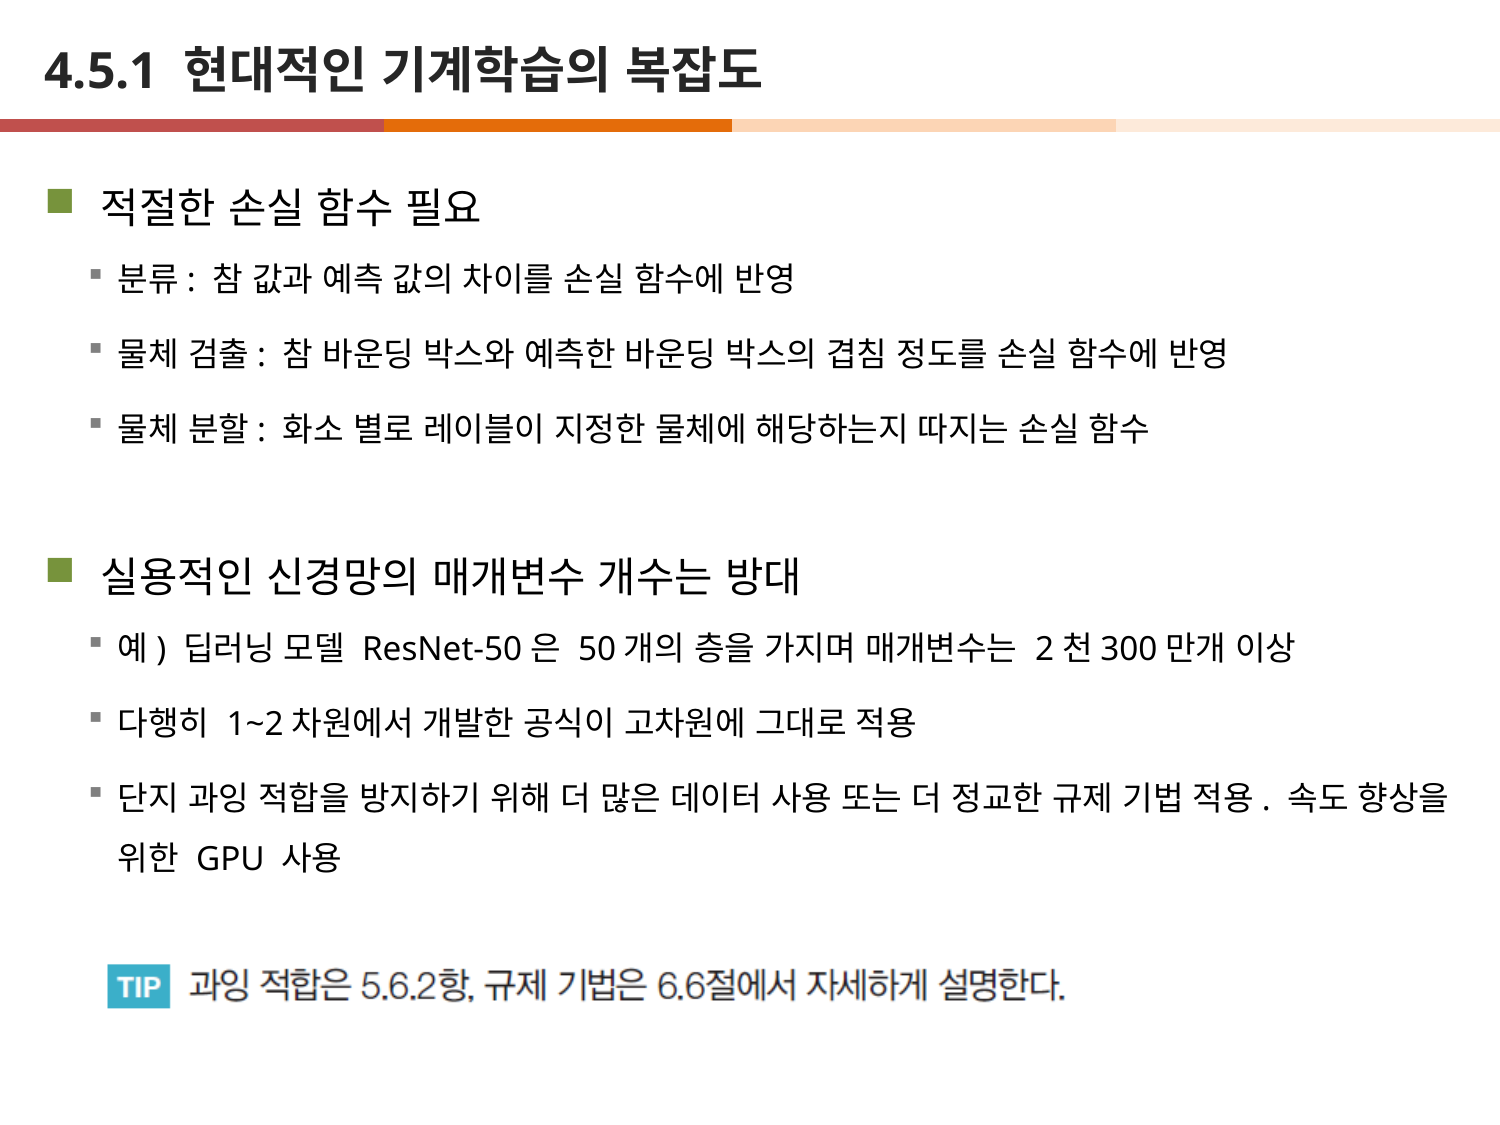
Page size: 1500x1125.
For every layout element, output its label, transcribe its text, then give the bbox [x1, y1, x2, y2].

list 적절한 손실 함수 필요 분류: 참 값과 예측 값의 차이를 손실 함수에 반영 물체 검출: 참 바운딩 박스와 예측한 바운딩 박스의 겹침 정도를 손실 함수에 반영 물체 분할: 화소 별로 레이블이 지정한 물체에 해당하는지 따지는 손실 함수 실용적인 신경망의 매개변수 개수는 방대 예) 딥러닝 모델 ResNet-50은 50개의 층을 가지며 매개변수는 2천300만개 이상 다행히 1~2차원에서 개발한 공식이 고차원에 그대로 적용 단지 과잉 적합을 방지하기 위해 더 많은 데이터 사용 또는 더 정교한 규제 기법 적용. 속도 향상을 위한 GPU 사용 [29, 148, 1471, 1083]
title 4.5.1 현대적인 기계학습의 복잡도 [29, 23, 1270, 114]
picture [100, 952, 1078, 1019]
